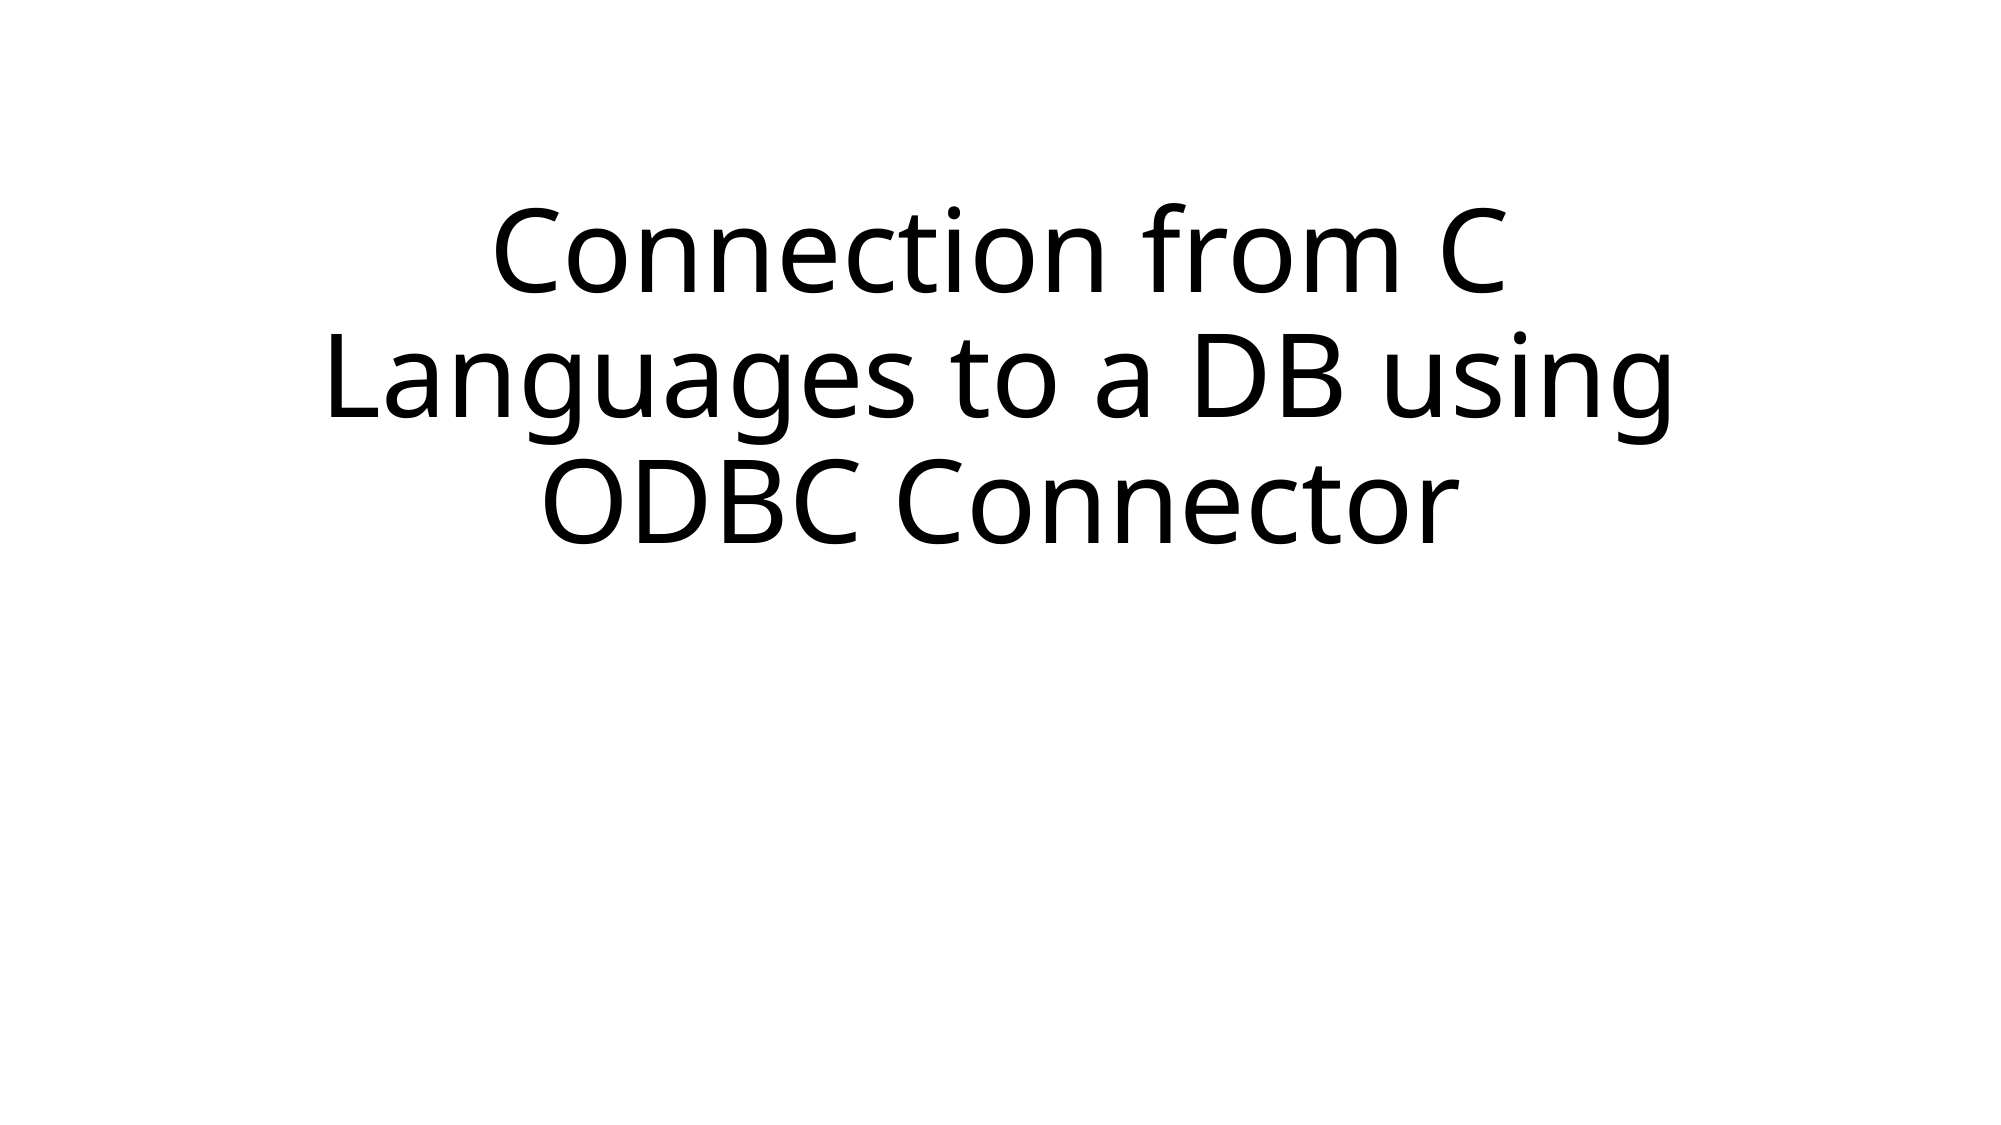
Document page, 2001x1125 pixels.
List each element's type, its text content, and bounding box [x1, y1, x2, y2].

title Connection from C Languages to a DB using ODBC Connector [249, 184, 1750, 576]
